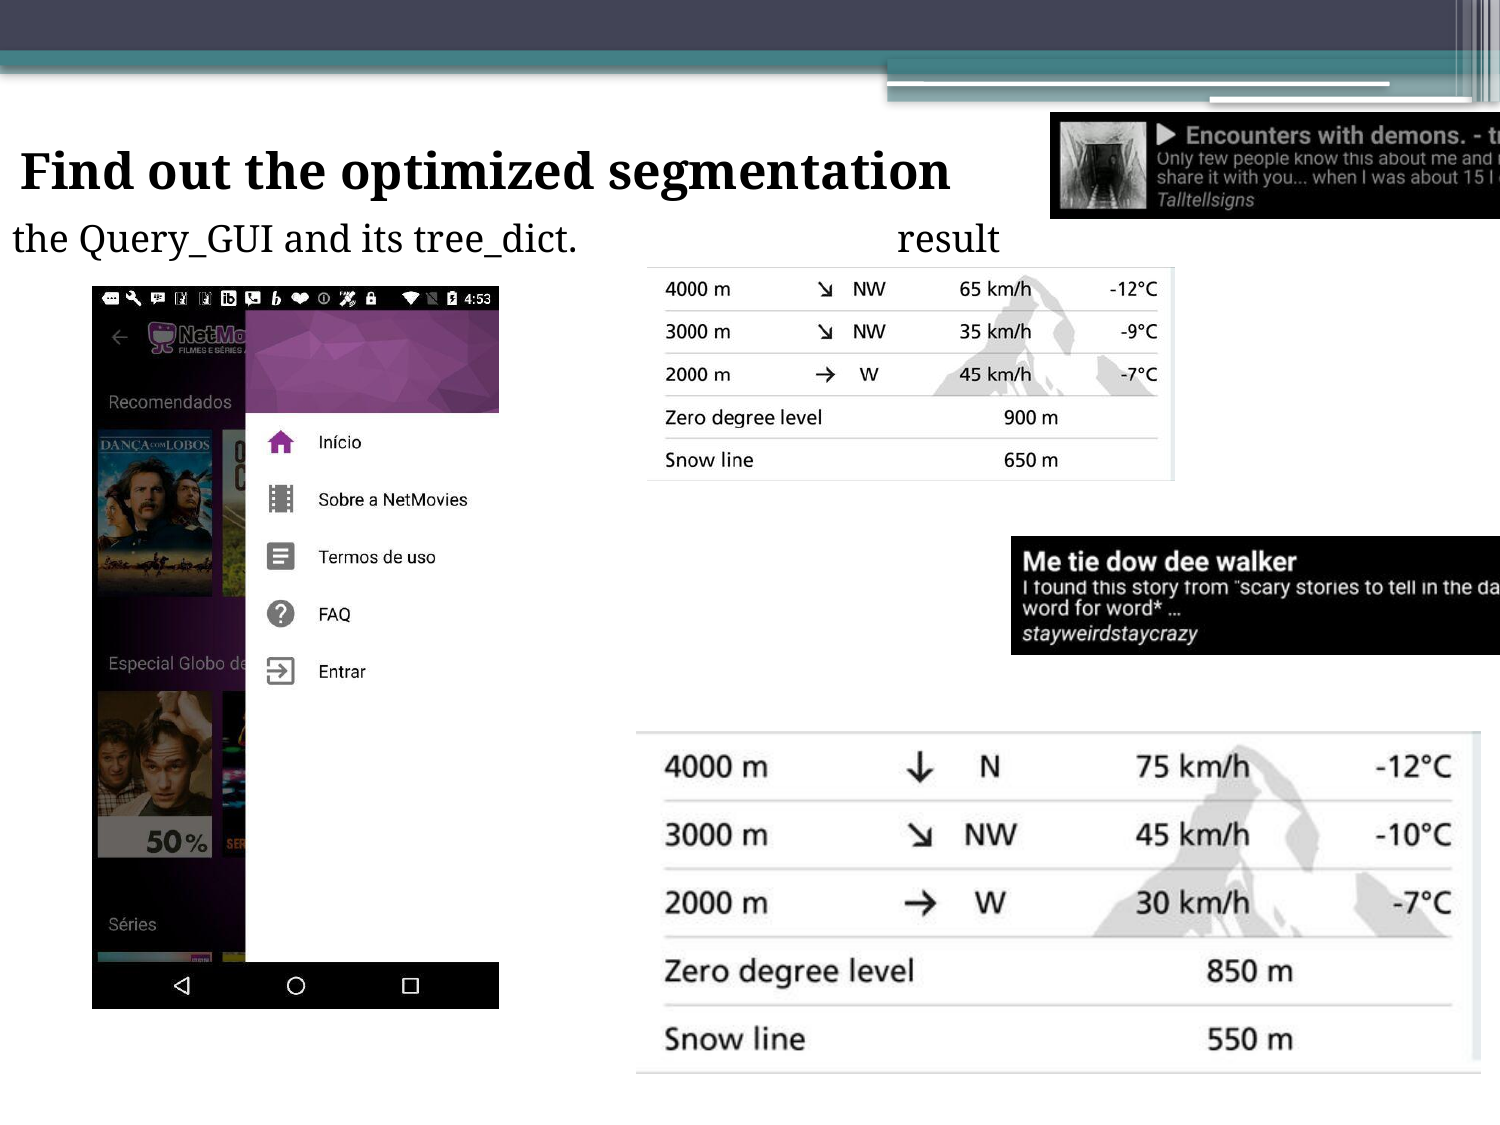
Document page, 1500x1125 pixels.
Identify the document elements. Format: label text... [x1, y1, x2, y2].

text_box Find out the optimized segmentation [5, 101, 1471, 207]
text_box the Query_GUI and its tree_dict. [0, 184, 594, 267]
picture [91, 286, 499, 1009]
picture [1050, 112, 1500, 220]
picture [646, 267, 1176, 482]
picture [636, 731, 1481, 1074]
text_box result [882, 184, 1016, 264]
picture [1010, 536, 1500, 655]
